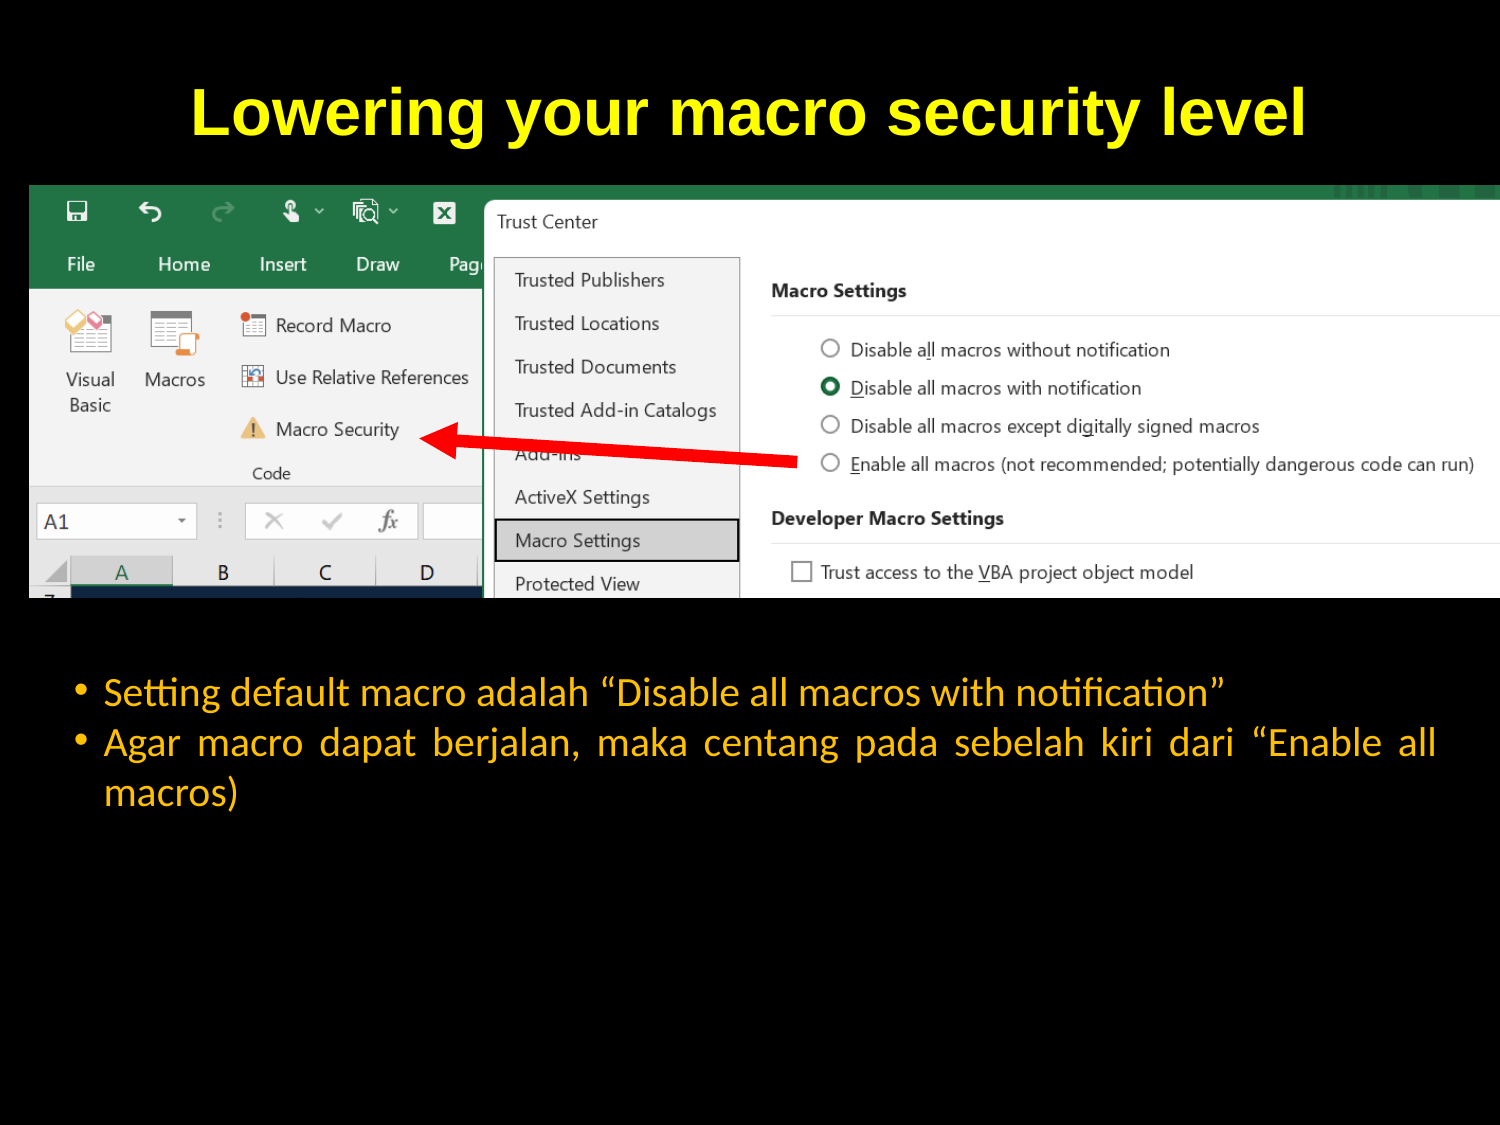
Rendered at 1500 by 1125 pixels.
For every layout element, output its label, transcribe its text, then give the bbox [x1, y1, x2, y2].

picture [29, 184, 1500, 598]
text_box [418, 438, 798, 463]
title Lowering your macro security level [0, 62, 1500, 156]
text_box Setting default macro adalah “Disable all macros with notification” Agar macro dapat berjalan, maka centang pada sebelah kiri dari “Enable all macros) [58, 656, 1453, 822]
